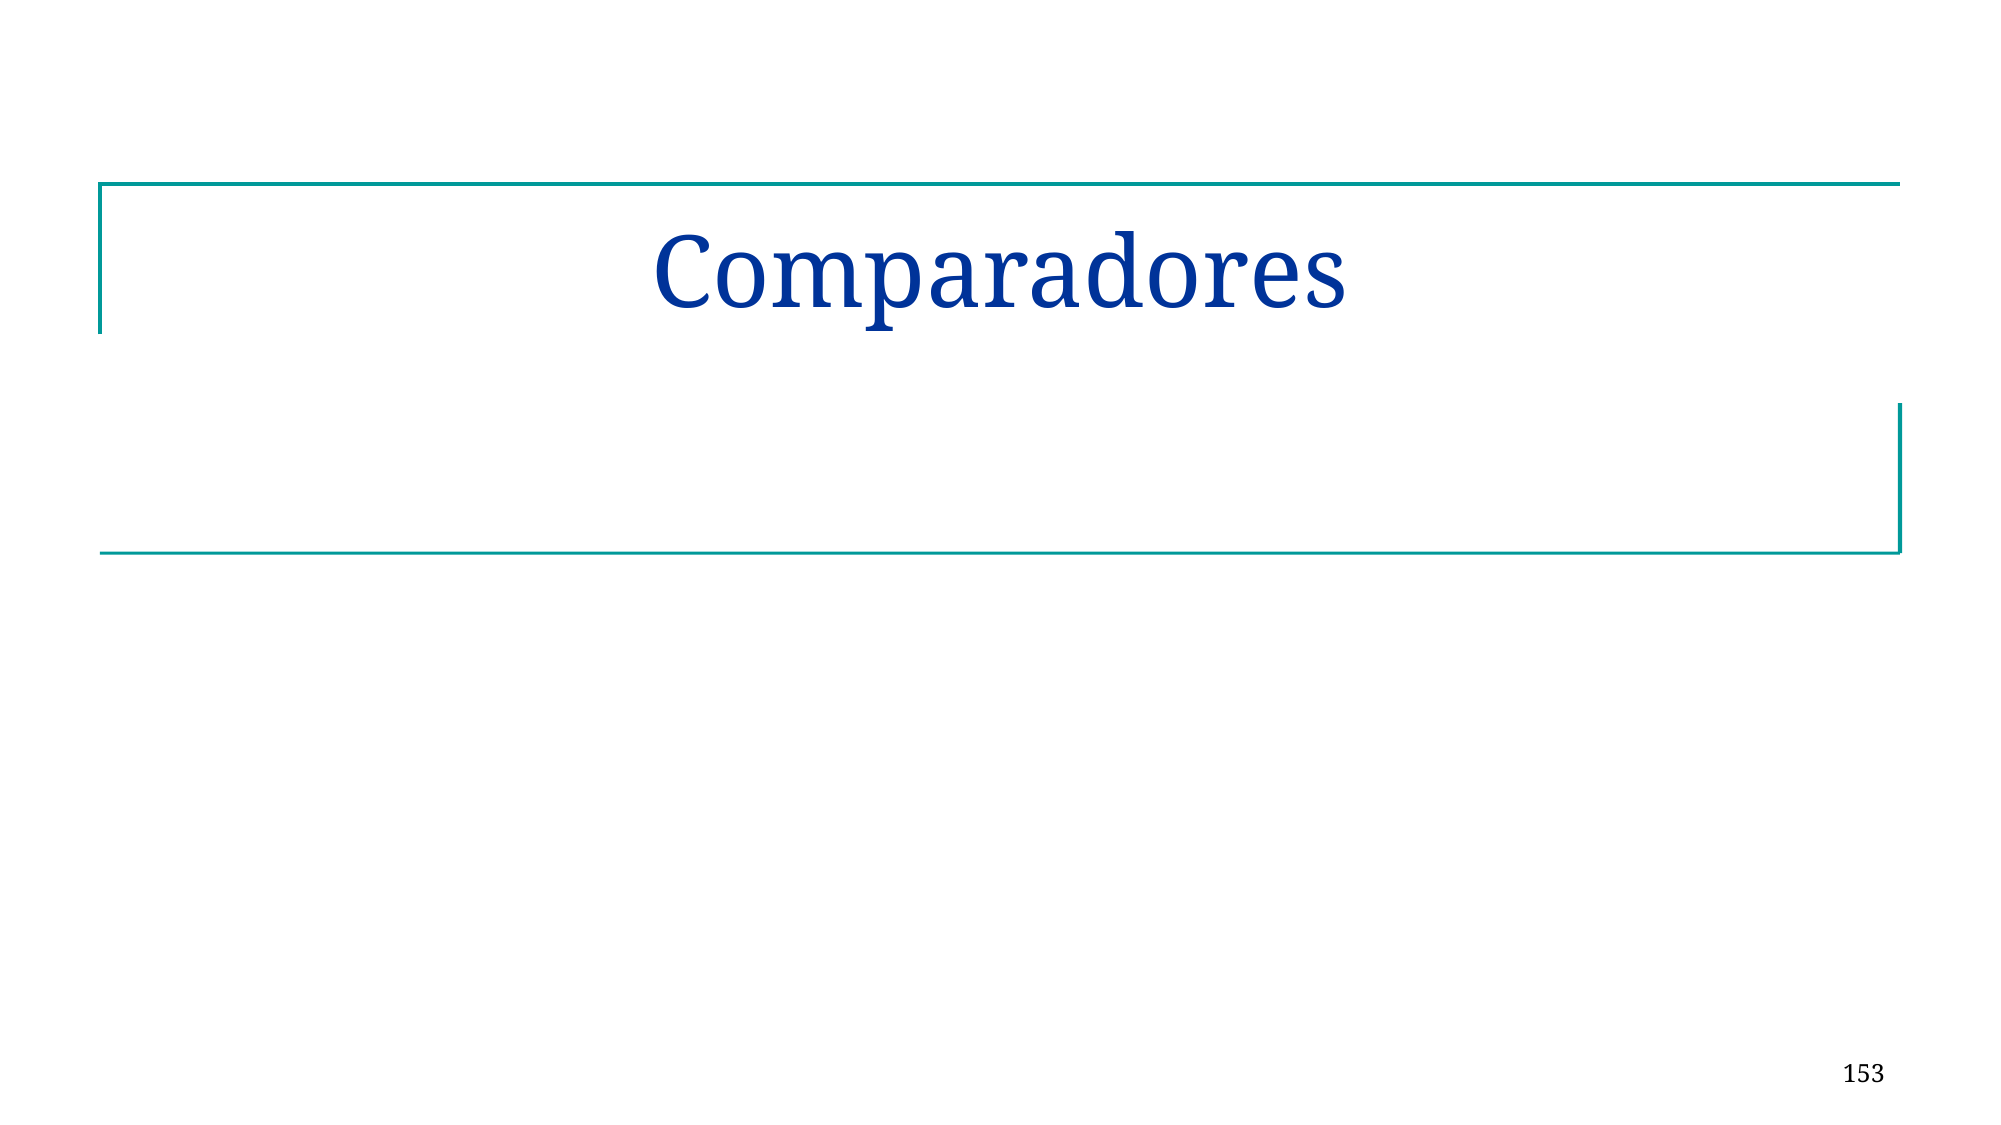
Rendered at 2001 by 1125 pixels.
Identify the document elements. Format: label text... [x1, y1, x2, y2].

slide_number 153 [1433, 1023, 1901, 1100]
title Comparadores [112, 199, 1888, 488]
